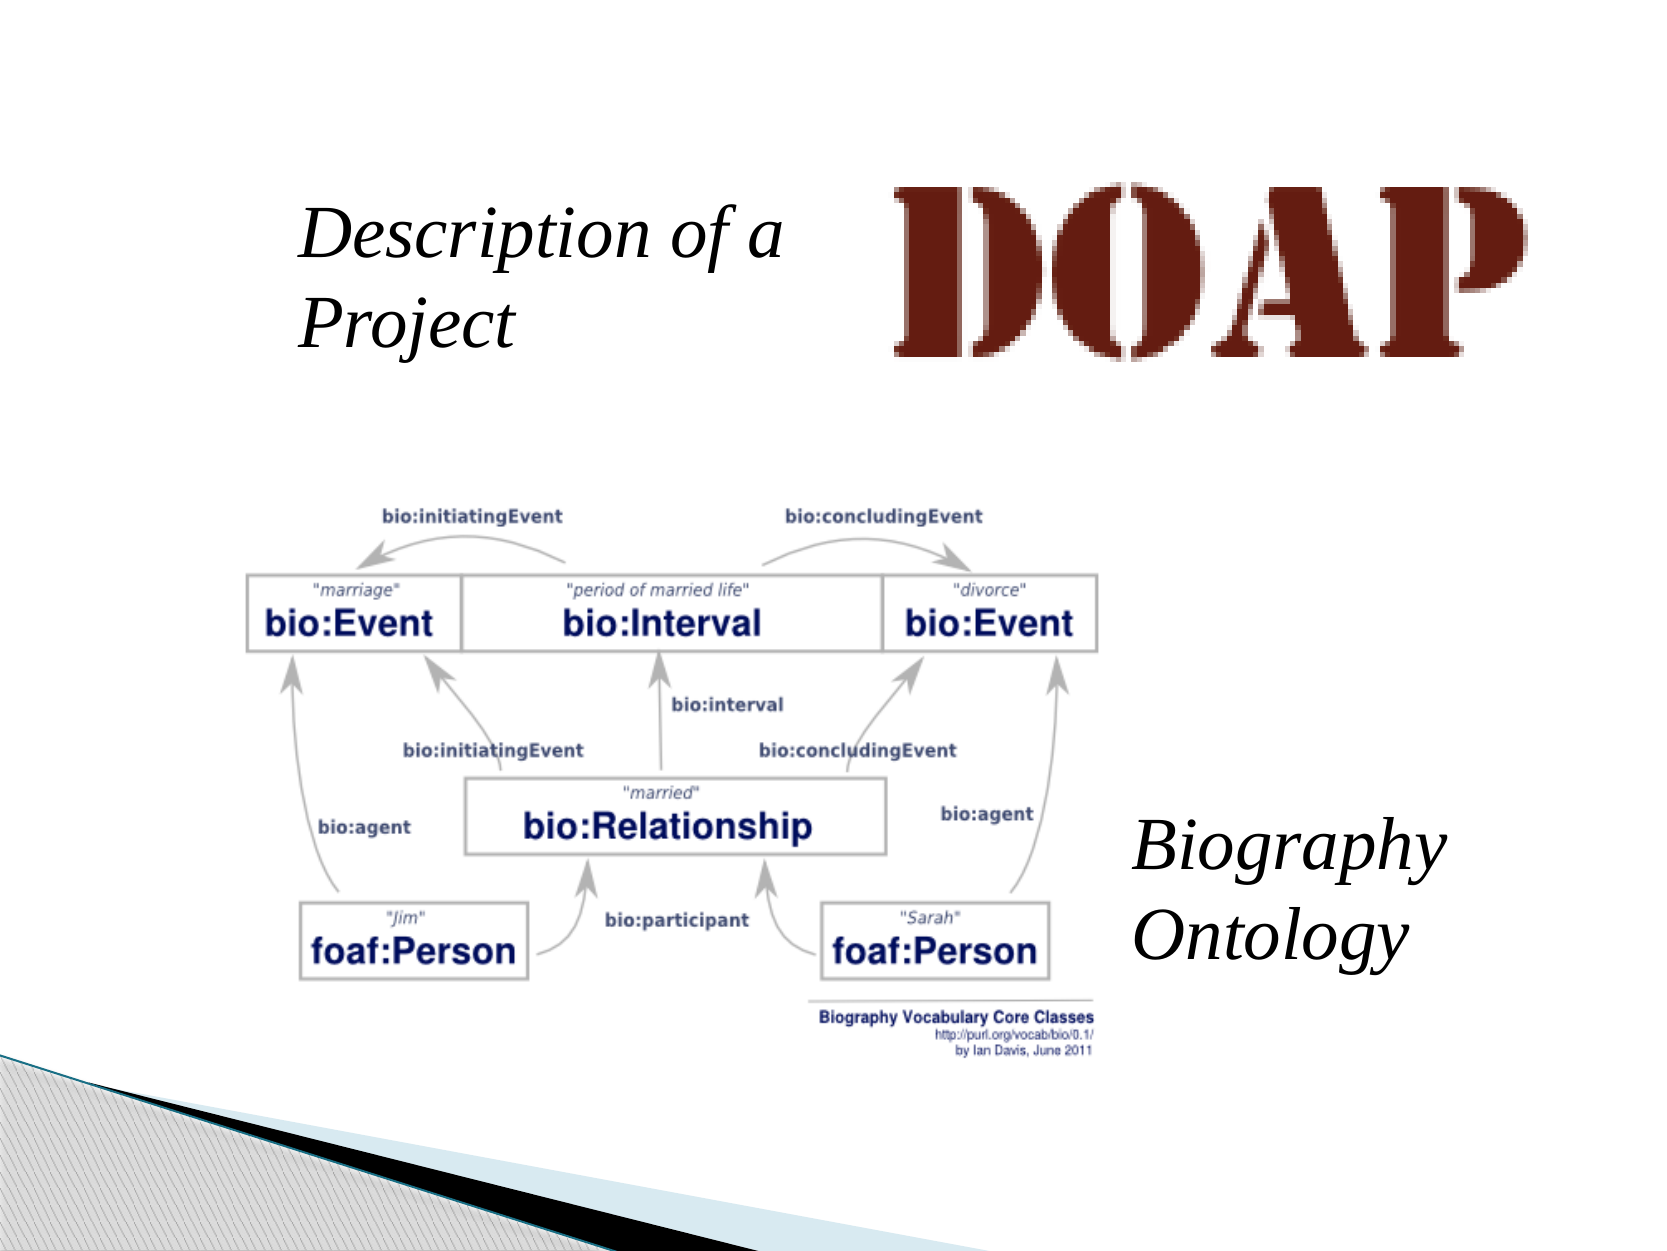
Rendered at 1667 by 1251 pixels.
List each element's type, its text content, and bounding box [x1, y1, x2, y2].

picture [182, 487, 1175, 1088]
picture [820, 124, 1597, 453]
text_box Biography Ontology [1180, 787, 1667, 983]
text_box Description of a Project [283, 174, 814, 370]
